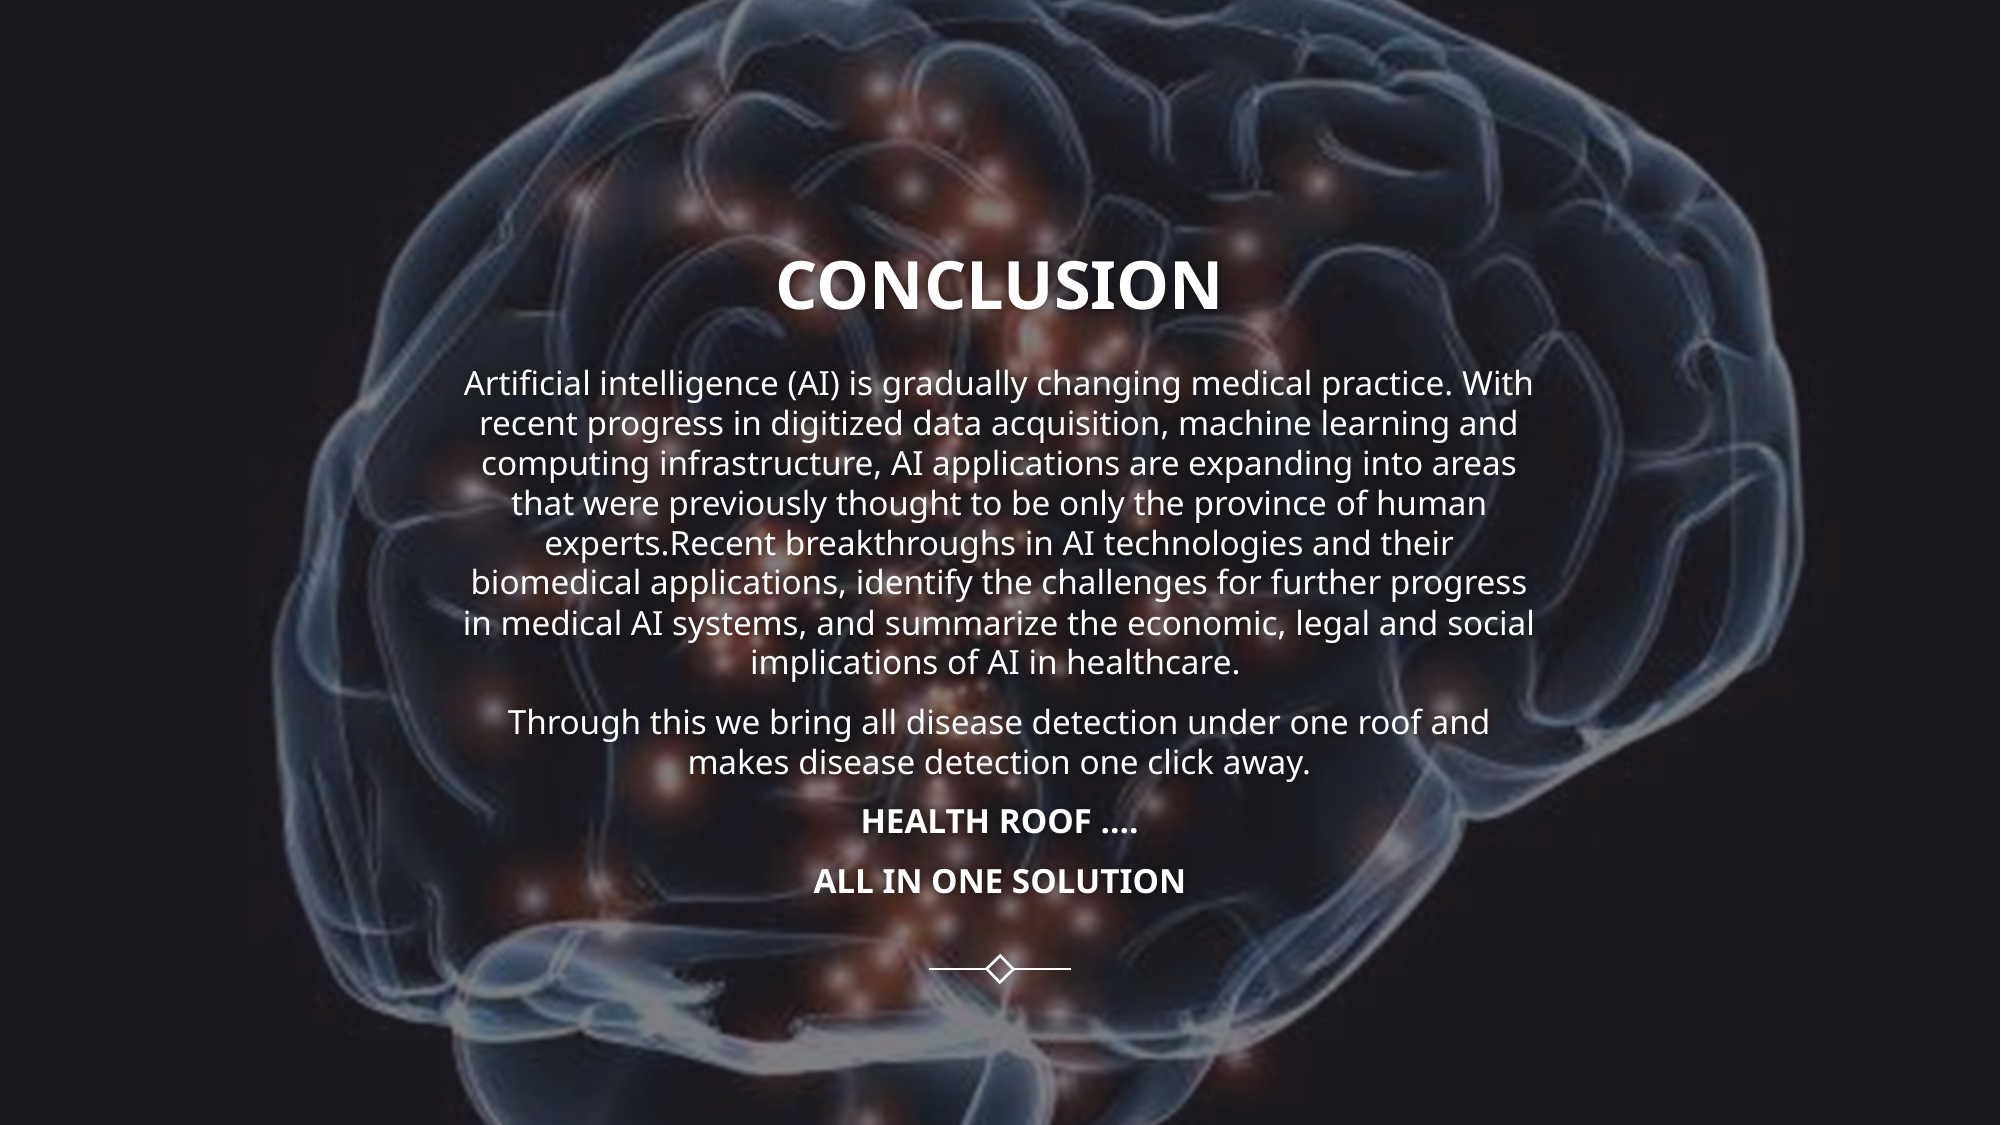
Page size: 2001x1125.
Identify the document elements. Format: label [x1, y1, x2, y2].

text_box [928, 959, 1072, 979]
picture [0, 0, 2000, 1125]
